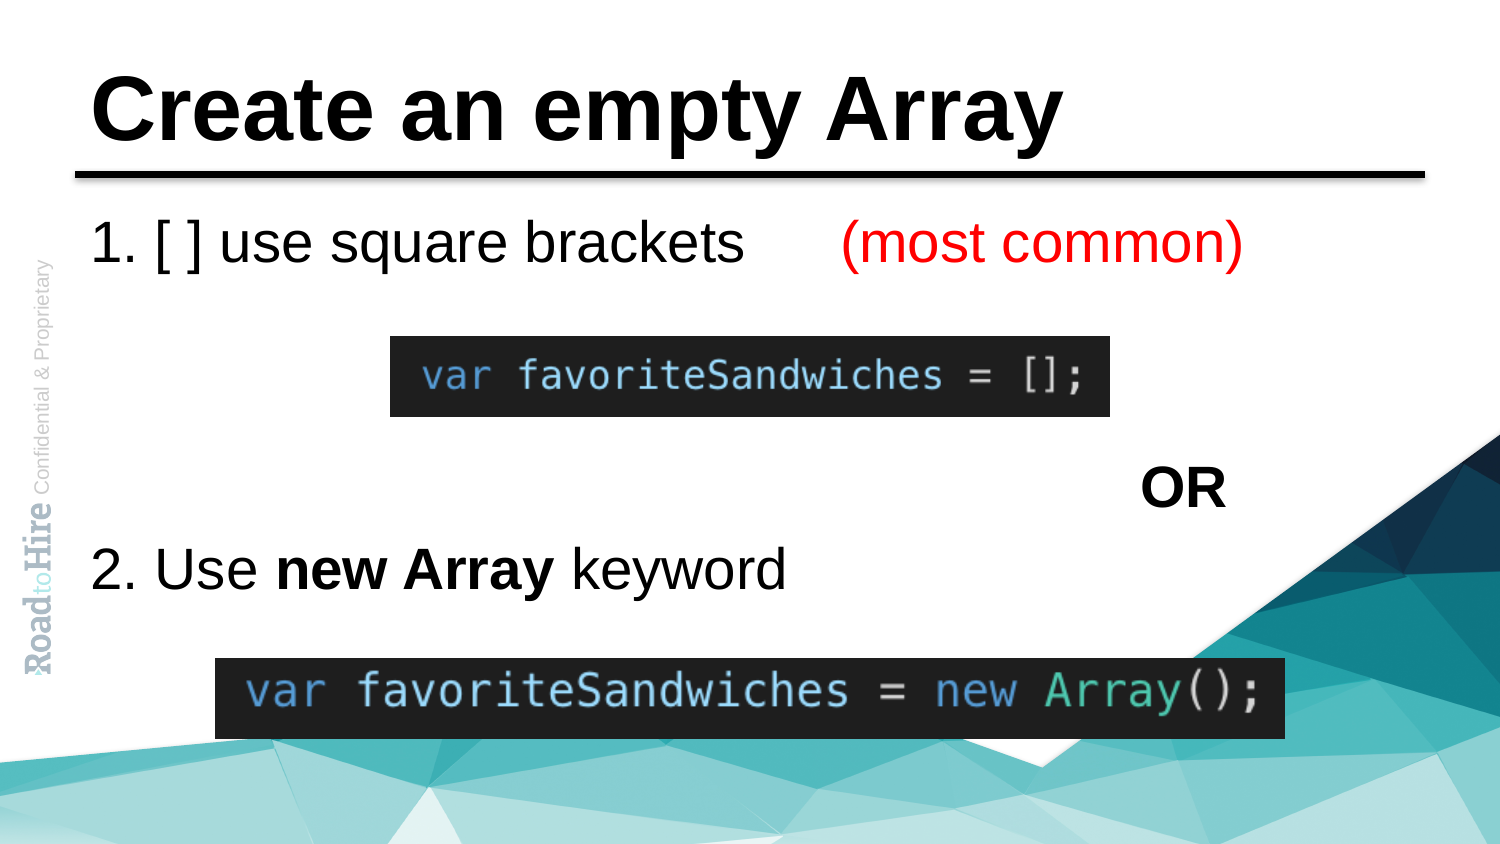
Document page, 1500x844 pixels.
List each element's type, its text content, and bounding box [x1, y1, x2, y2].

list 1. [ ] use square brackets (most common) OR 2. Use new Array keyword [75, 196, 1425, 803]
picture [23, 504, 51, 675]
picture [390, 336, 1110, 417]
picture [215, 658, 1285, 739]
picture [0, 434, 1500, 844]
title Create an empty Array [75, 33, 1425, 175]
